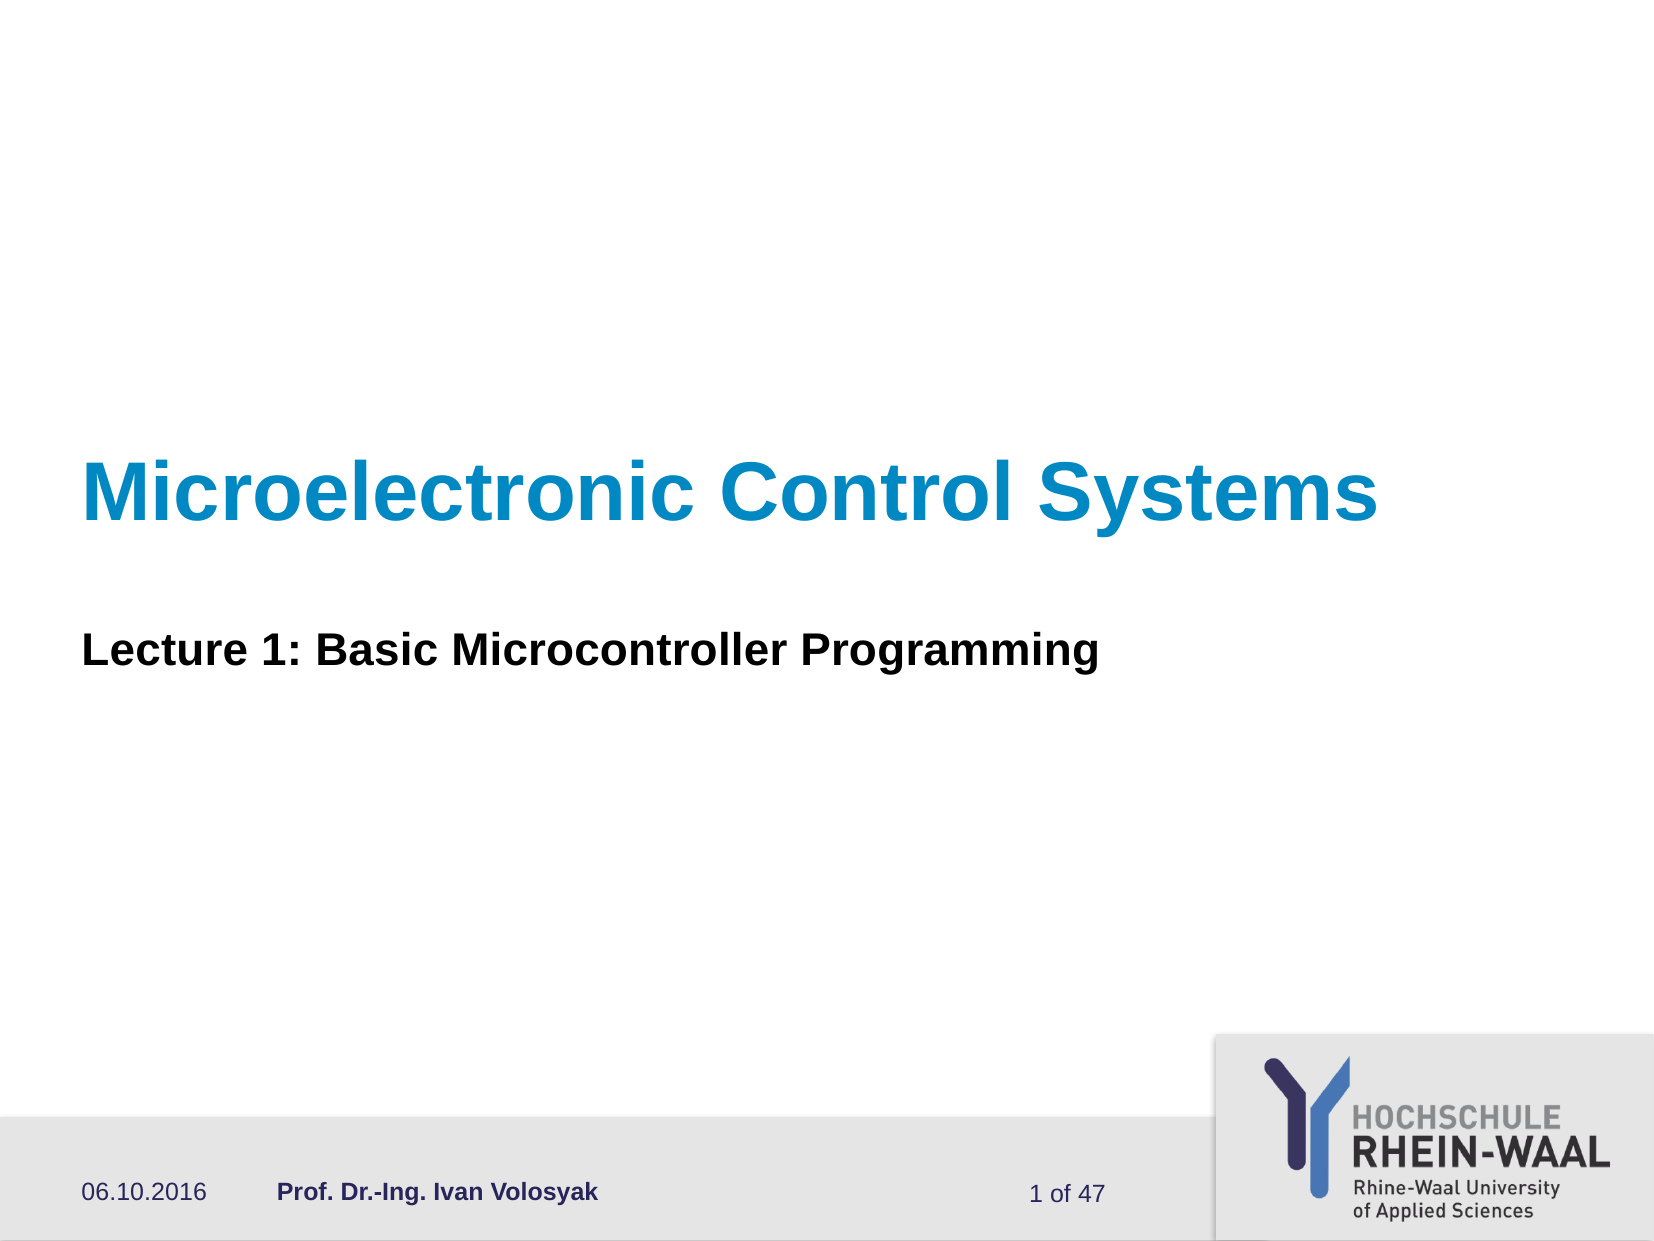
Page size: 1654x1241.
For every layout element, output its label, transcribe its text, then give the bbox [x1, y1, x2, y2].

picture [1239, 966, 1633, 1241]
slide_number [81, 1147, 248, 1214]
title Microelectronic Control Systems [81, 205, 1571, 538]
subtitle Lecture 1: Basic Microcontroller Programming [81, 619, 1571, 700]
footer Prof. Dr.-Ing. Ivan Volosyak [276, 1147, 990, 1214]
